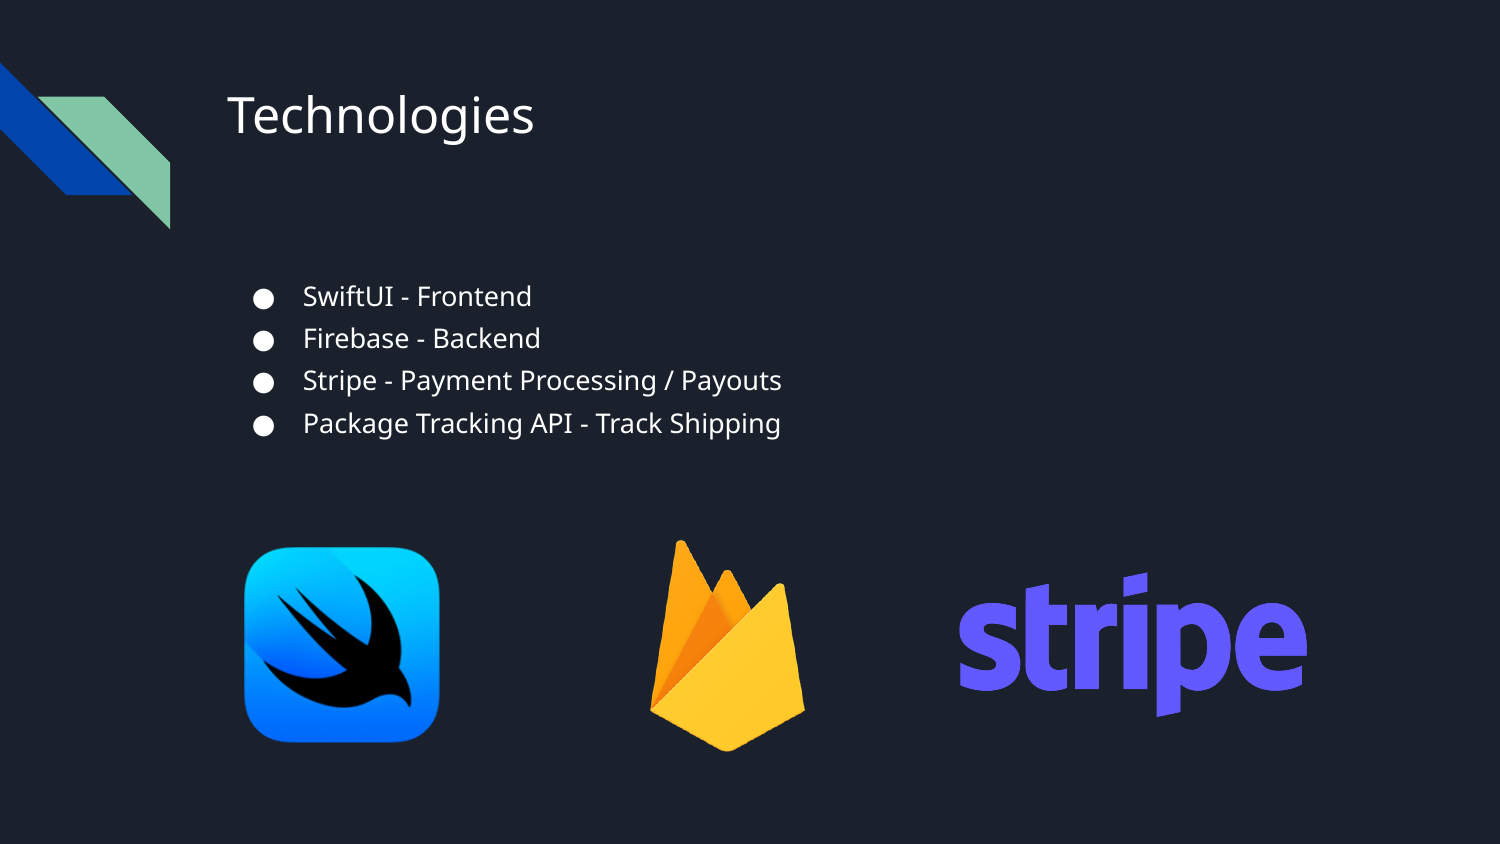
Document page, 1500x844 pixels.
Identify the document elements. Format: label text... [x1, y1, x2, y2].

list SwiftUI - Frontend Firebase - Backend Stripe - Payment Processing / Payouts Package Tracking API - Track Shipping [212, 257, 1368, 735]
picture [233, 537, 450, 754]
title Technologies [212, 64, 1368, 215]
picture [611, 530, 843, 761]
picture [907, 537, 1360, 754]
